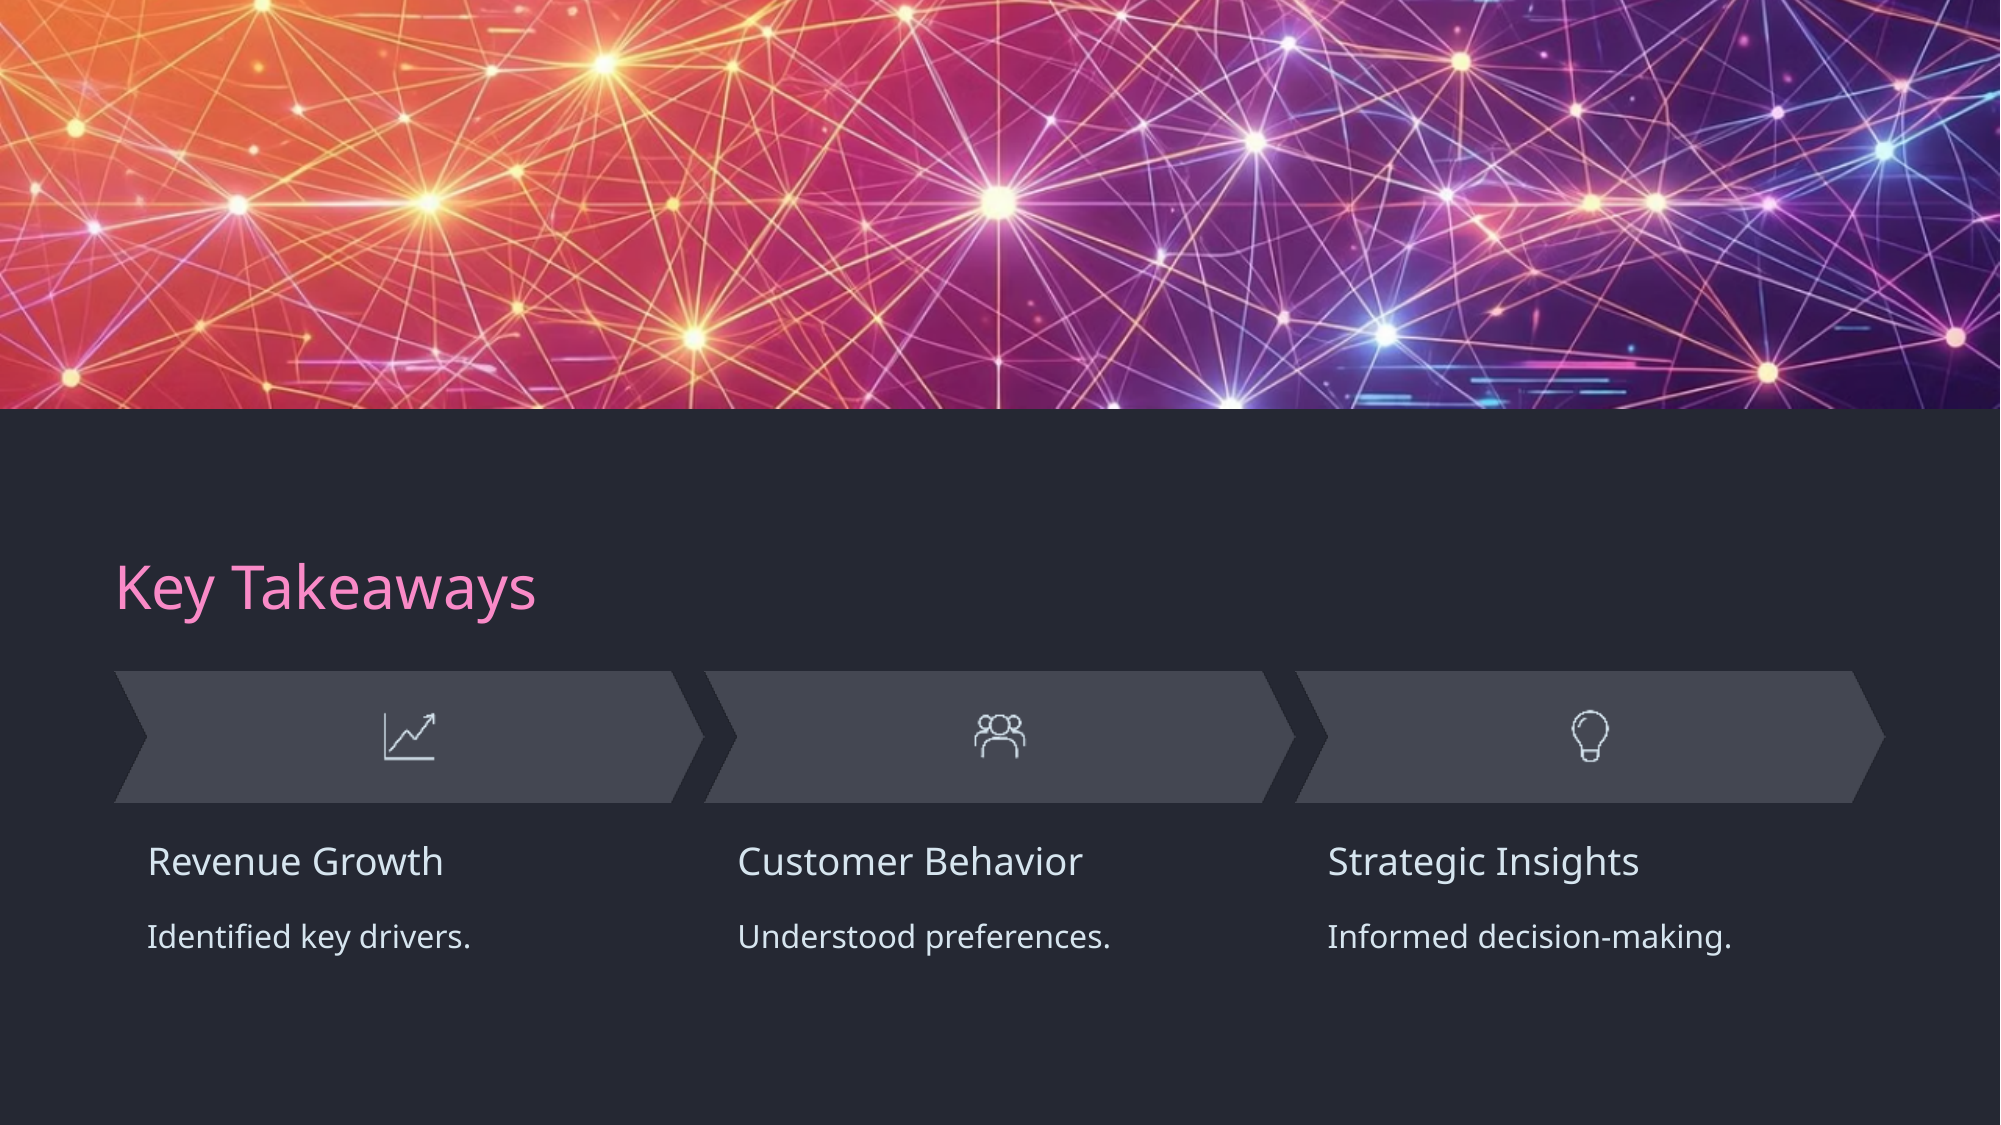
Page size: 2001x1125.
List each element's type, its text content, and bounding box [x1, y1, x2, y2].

text_box Revenue Growth [147, 835, 533, 884]
picture [113, 671, 1886, 804]
text_box Identified key drivers. [147, 903, 672, 956]
text_box Key Takeaways [114, 545, 731, 623]
text_box Understood preferences. [737, 903, 1263, 956]
text_box Strategic Insights [1327, 835, 1713, 884]
picture [0, 0, 2000, 410]
text_box Informed decision-making. [1327, 903, 1853, 956]
text_box Customer Behavior [737, 835, 1123, 884]
